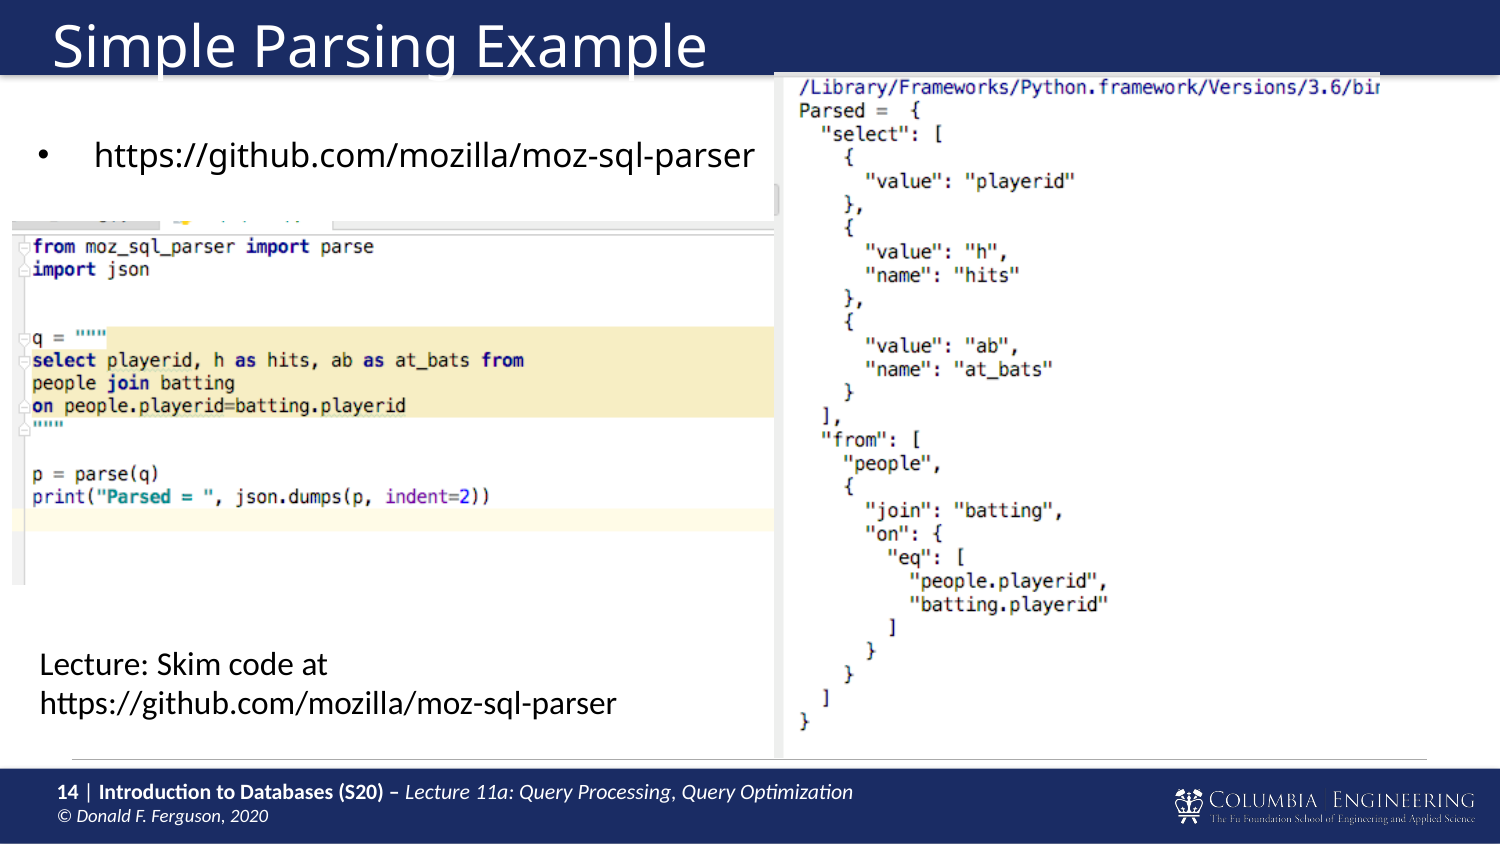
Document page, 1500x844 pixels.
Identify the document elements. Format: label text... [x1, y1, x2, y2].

text_box Lecture: Skim code at https://github.com/mozilla/moz-sql-parser [24, 634, 700, 769]
title Simple Parsing Example [37, 9, 1396, 73]
picture [12, 72, 1380, 758]
list https://github.com/mozilla/moz-sql-parser [37, 134, 769, 197]
